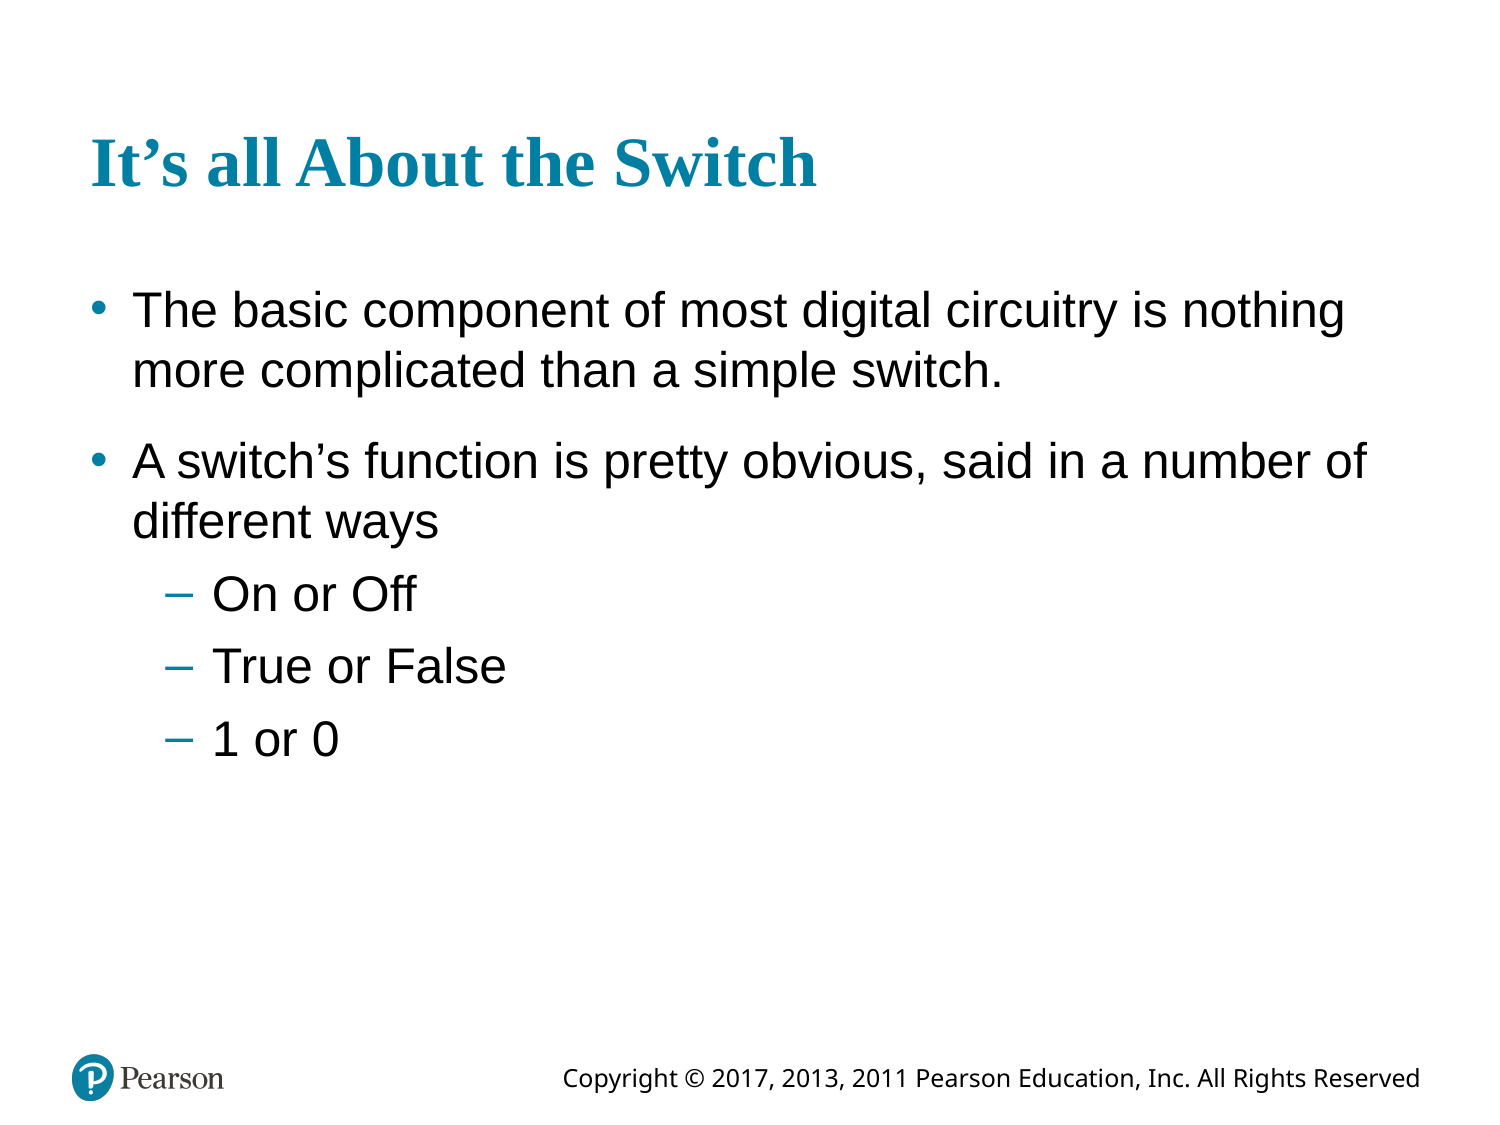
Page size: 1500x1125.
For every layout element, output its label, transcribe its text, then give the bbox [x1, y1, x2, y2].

picture [72, 1087, 83, 1101]
picture [98, 1054, 224, 1101]
list The basic component of most digital circuitry is nothing more complicated than a simple switch. A switch’s function is pretty obvious, said in a number of different ways On or Off True or False 1 or 0 [75, 262, 1425, 1005]
picture [80, 1063, 106, 1088]
title It’s all About the Switch [75, 35, 1425, 216]
picture [72, 1054, 88, 1070]
